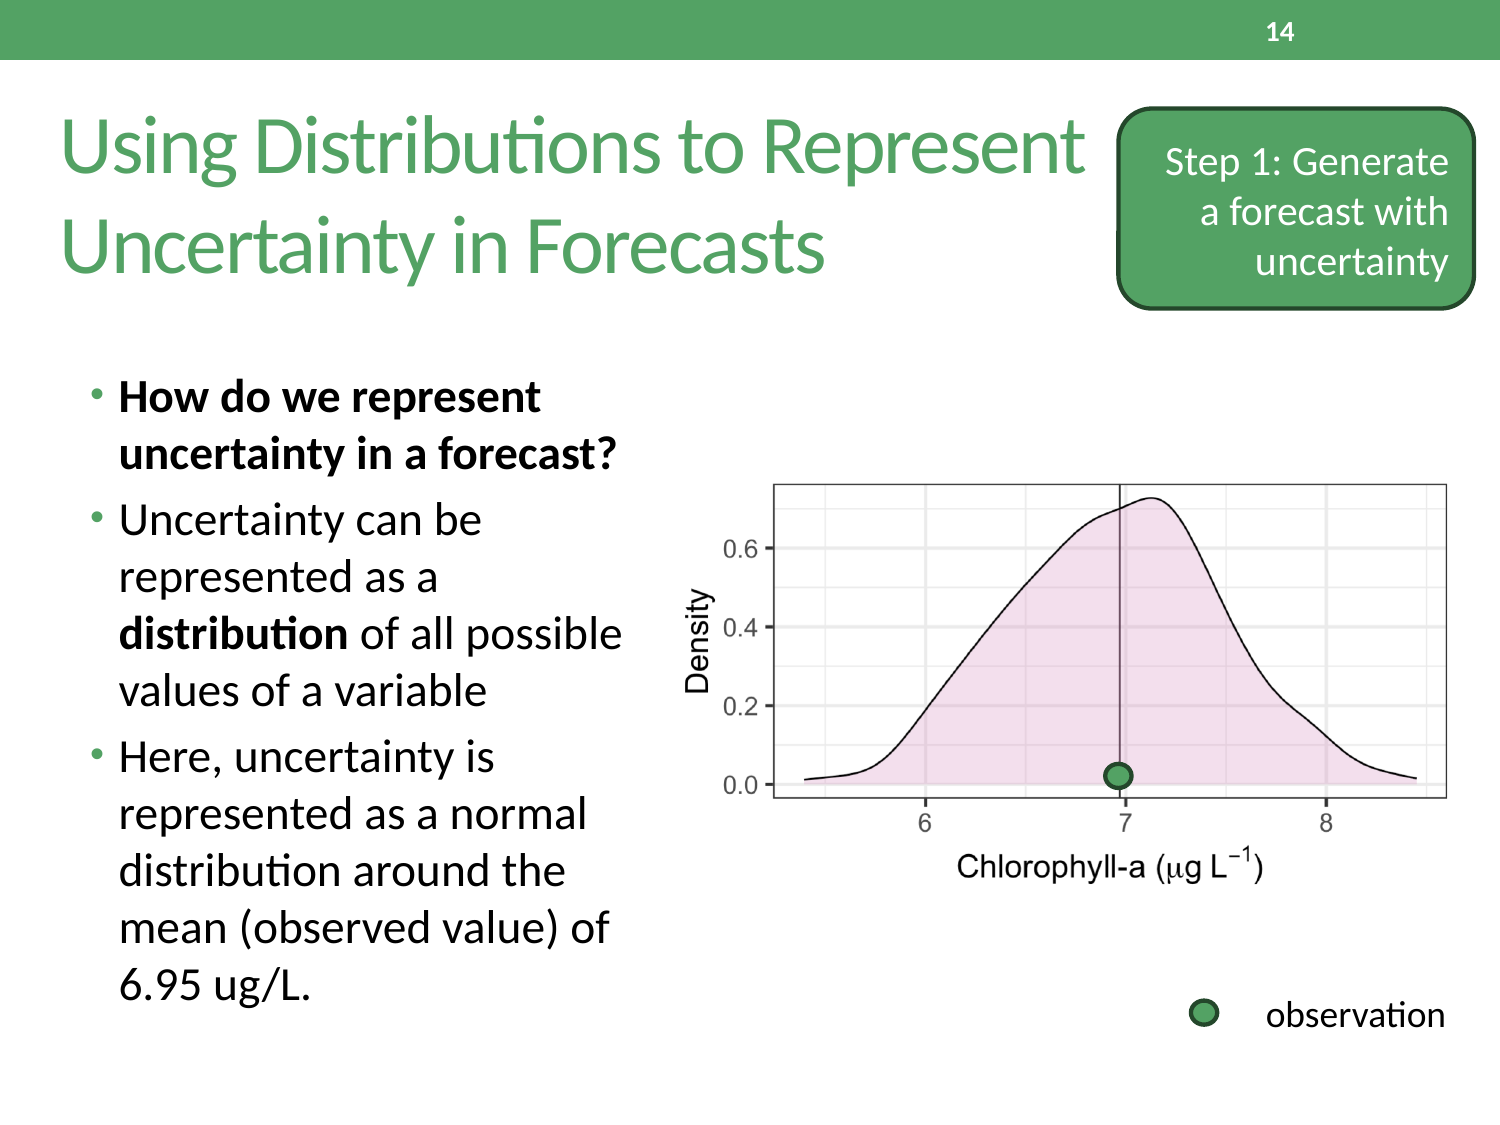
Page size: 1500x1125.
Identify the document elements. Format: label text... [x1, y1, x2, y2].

text_box observation [1251, 982, 1462, 1043]
text_box Step 1: Generate a forecast with uncertainty [1116, 106, 1477, 311]
picture [658, 479, 1456, 911]
slide_number 14 [1250, 3, 1425, 57]
title Using Distributions to Represent Uncertainty in Forecasts [44, 108, 1138, 272]
text_box [1188, 998, 1220, 1027]
list How do we represent uncertainty in a forecast? Uncertainty can be represented as a distribution of all possible values of a variable Here, uncertainty is represented as a normal distribution around the mean (observed value) of 6.95 ug/L. [75, 357, 640, 1105]
